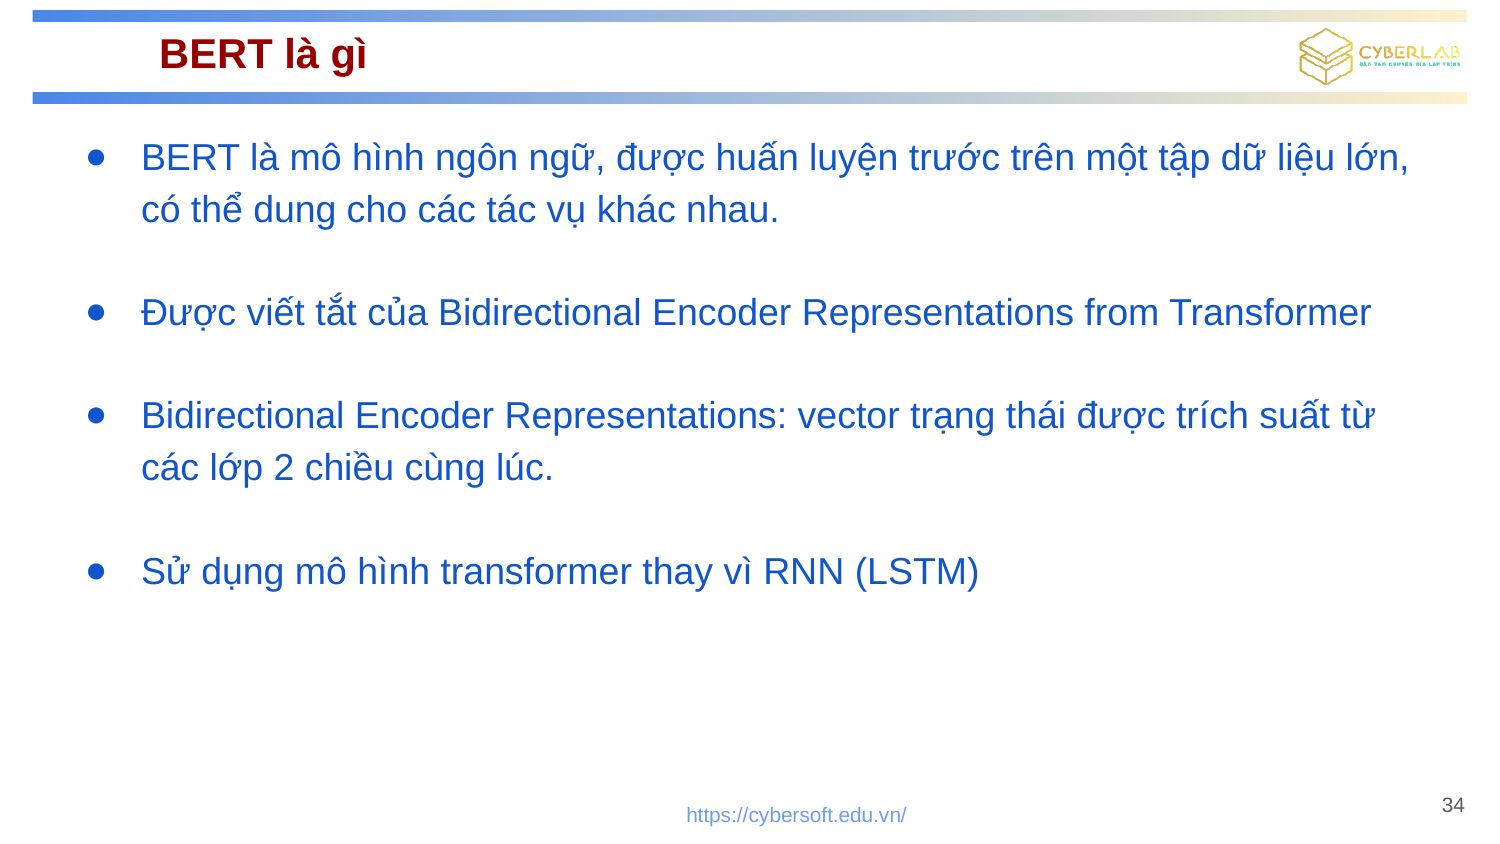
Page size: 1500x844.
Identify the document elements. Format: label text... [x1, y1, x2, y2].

slide_number 34 [1389, 782, 1480, 830]
list BERT là mô hình ngôn ngữ, được huấn luyện trước trên một tập dữ liệu lớn, có thể dung cho các tác vụ khác nhau. Được viết tắt của Bidirectional Encoder Representations from Transformer Bidirectional Encoder Representations: vector trạng thái được trích suất từ các lớp 2 chiều cùng lúc. Sử dụng mô hình transformer thay vì RNN (LSTM) [51, 111, 1449, 762]
picture [1449, 28, 1468, 85]
title BERT là gì [144, 12, 1449, 93]
